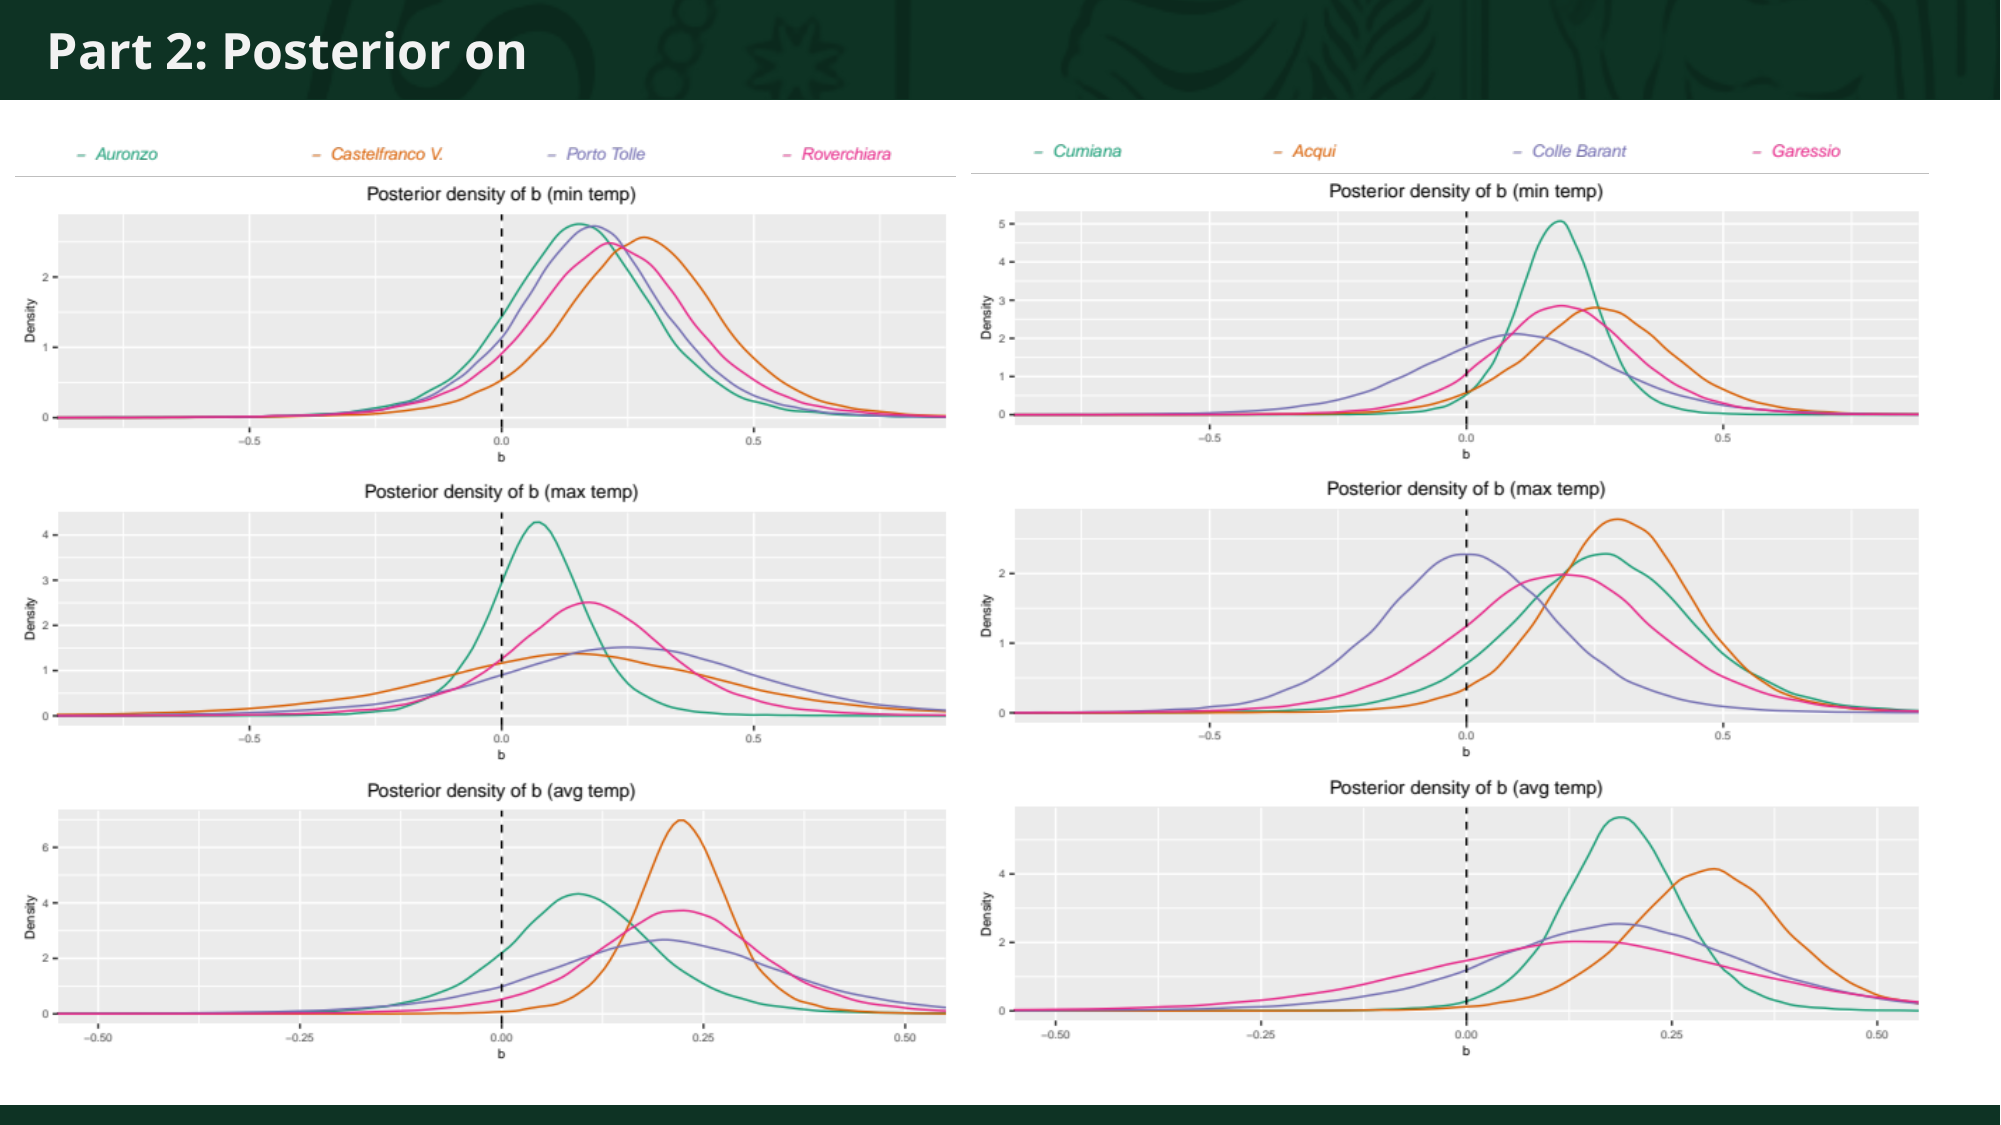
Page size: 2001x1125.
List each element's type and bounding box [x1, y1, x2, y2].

picture [970, 128, 1929, 1069]
picture [15, 131, 956, 1072]
text_box [0, 1105, 2000, 1125]
picture [185, 0, 2000, 100]
text_box [0, 0, 185, 100]
